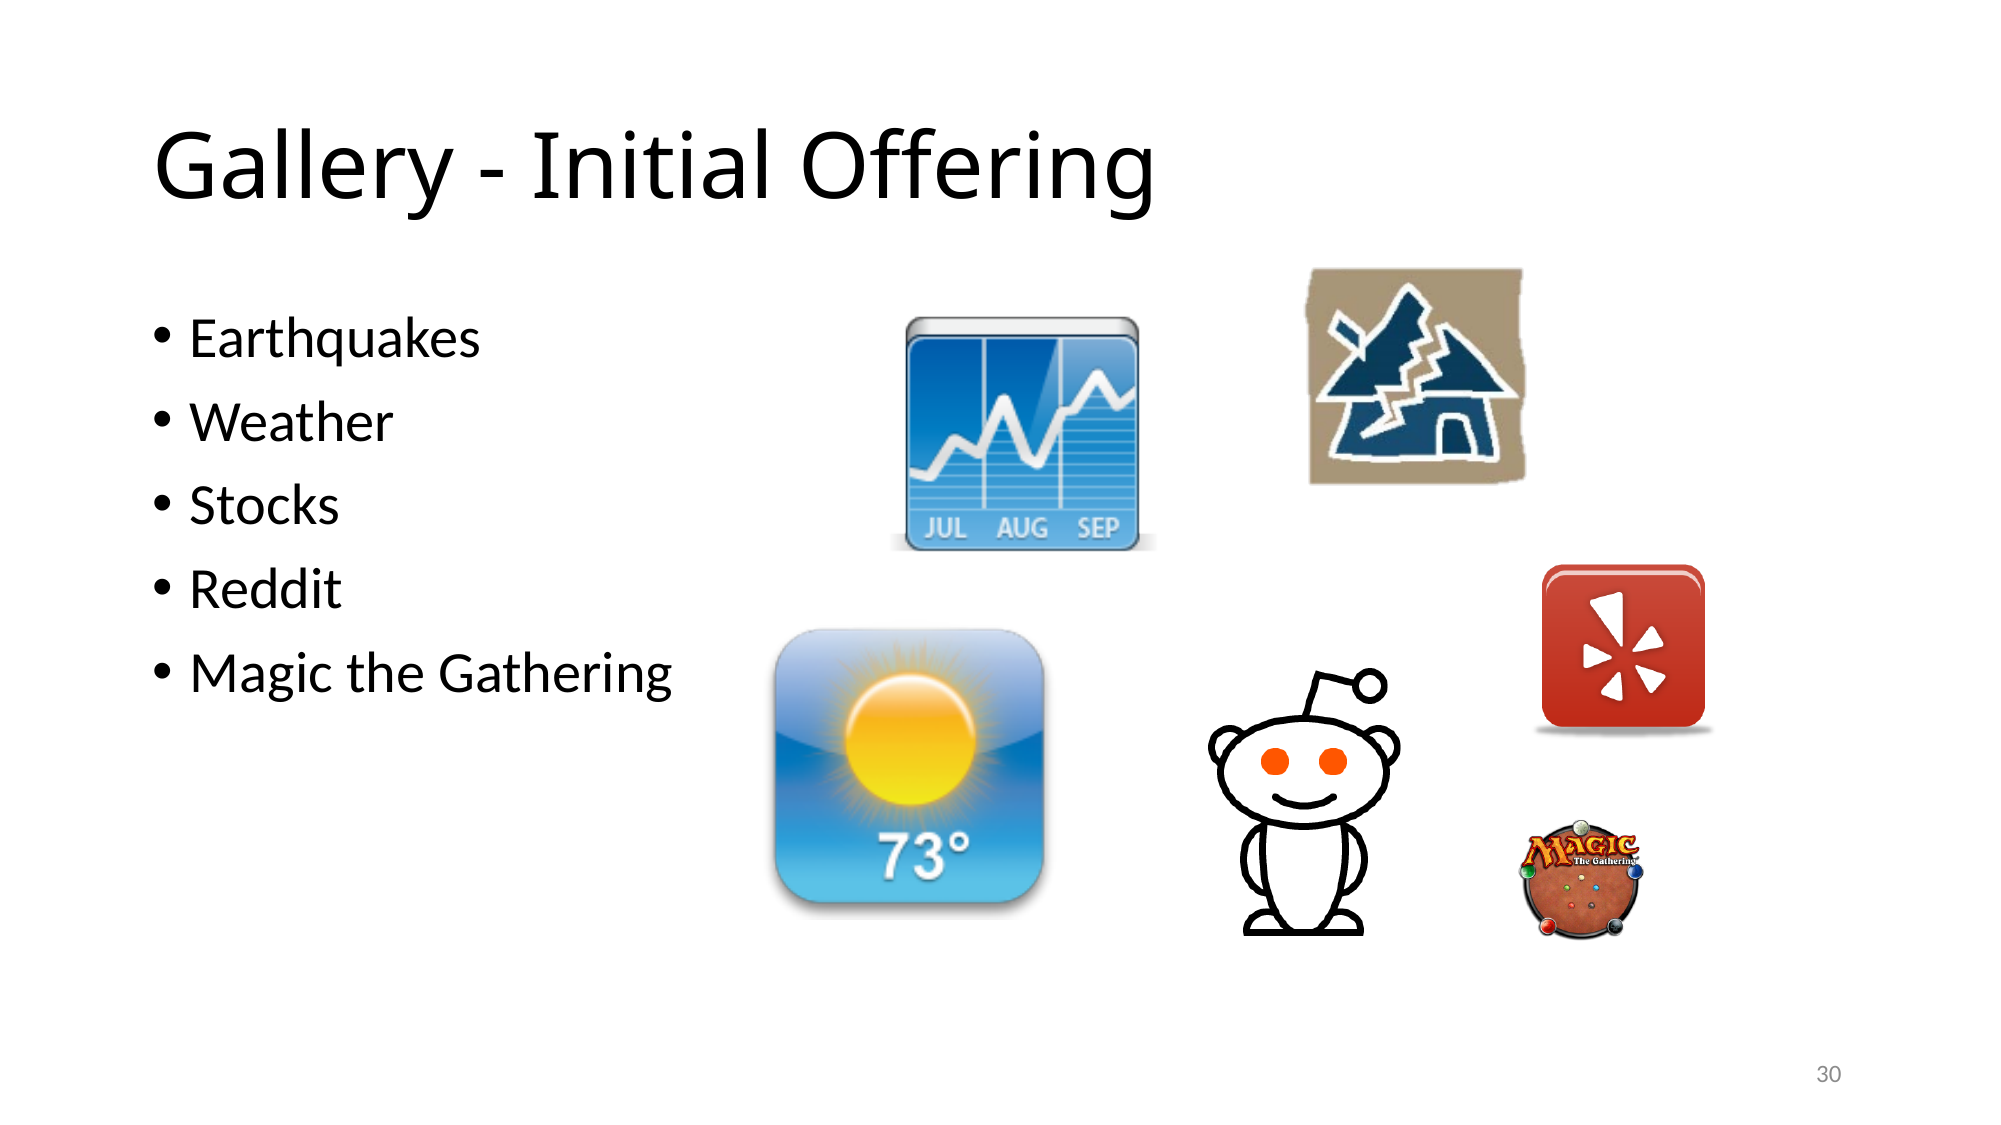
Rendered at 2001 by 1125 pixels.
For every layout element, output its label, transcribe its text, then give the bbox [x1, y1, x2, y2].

picture [1518, 818, 1644, 944]
picture [1273, 254, 1551, 510]
title Gallery - Initial Offering [137, 59, 1863, 278]
picture [760, 619, 1061, 920]
picture [1167, 647, 1425, 944]
slide_number 30 [1412, 1042, 1863, 1103]
picture [879, 290, 1167, 579]
list Earthquakes Weather Stocks Reddit Magic the Gathering [137, 299, 1863, 1014]
picture [1531, 555, 1716, 740]
